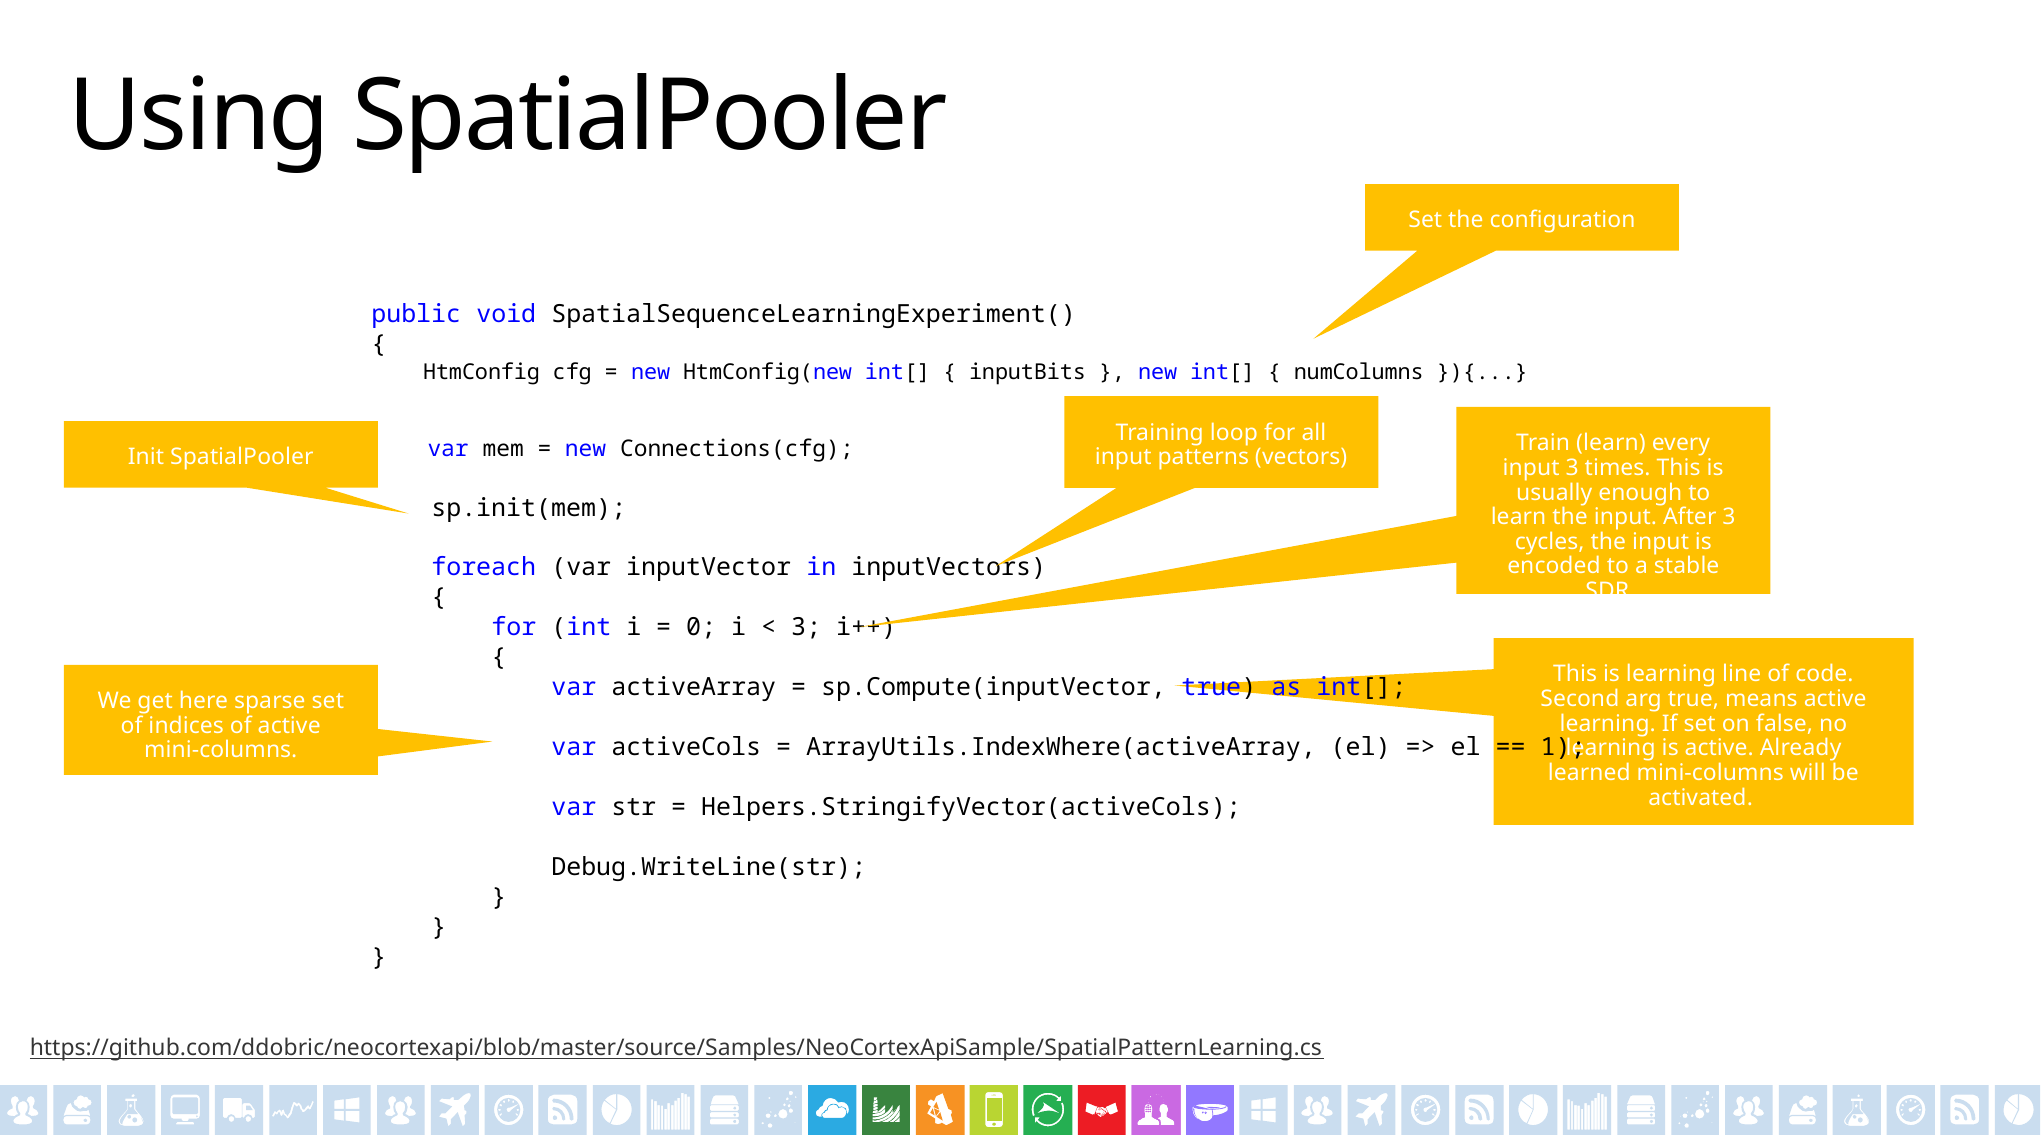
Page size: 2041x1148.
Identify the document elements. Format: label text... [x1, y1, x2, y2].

text_box Init SpatialPooler [63, 420, 410, 515]
text_box Train (learn) every input 3 times. This is usually enough to learn the input. After 3 cycles, the input is encoded to a stable SDR. [858, 406, 1772, 628]
text_box Training loop for all input patterns (vectors) [994, 395, 1380, 567]
text_box We get here sparse set of indices of active mini-columns. [63, 664, 494, 776]
title Using SpatialPooler [45, 48, 1996, 199]
text_box Set the configuration [1312, 183, 1680, 340]
text_box public void SpatialSequenceLearningExperiment() { HtmConfig cfg = new HtmConfig(new int[] { inputBits }, new int[] { numColumns }){...} var mem = new Connections(cfg); sp.init(mem); foreach (var inputVector in inputVectors) { for (int i = 0; i < 3; i++) { var activeArray = sp.Compute(inputVector, true) as int[]; var activeCols = ArrayUtils.IndexWhere(activeArray, (el) => el == 1); var str = Helpers.StringifyVector(activeCols); Debug.WriteLine(str); } } } [236, 290, 1933, 978]
text_box https://github.com/ddobric/neocortexapi/blob/master/source/Samples/NeoCortexApiSample/SpatialPatternLearning.cs [14, 1025, 1484, 1072]
